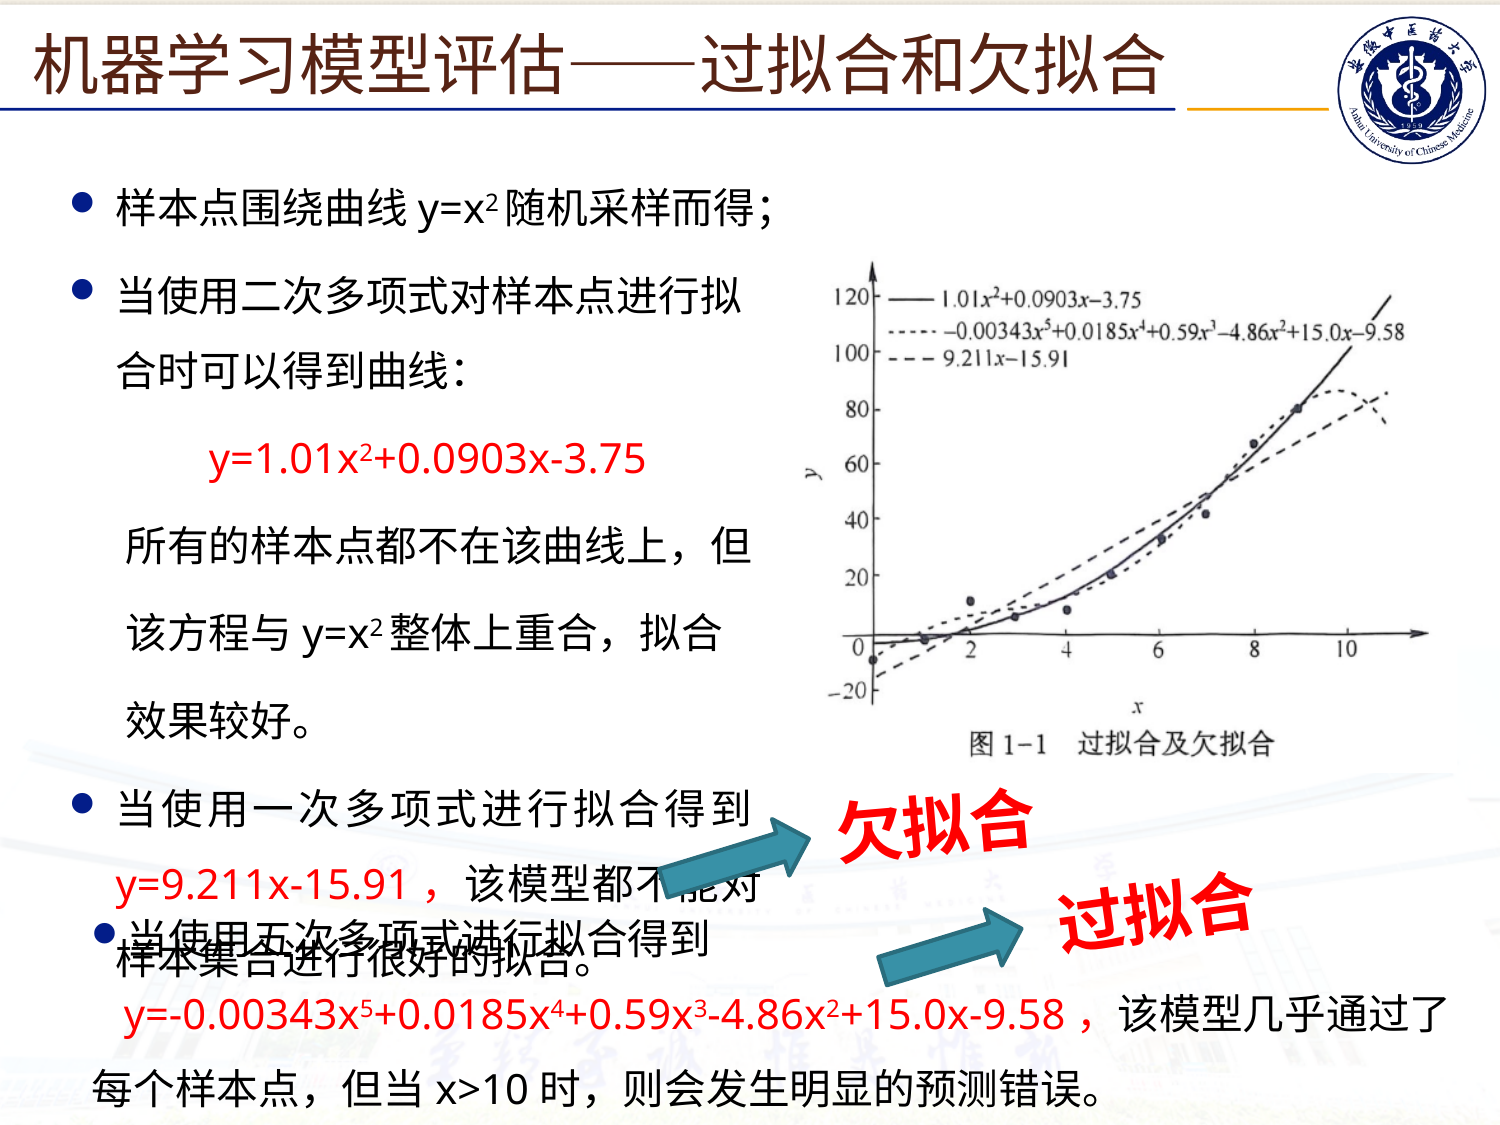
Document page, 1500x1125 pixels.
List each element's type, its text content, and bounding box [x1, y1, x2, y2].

list 样本点围绕曲线y=x2随机采样而得； 当使用二次多项式对样本点进行拟合时可以得到曲线： y=1.01x2+0.0903x-3.75 所有的样本点都不在该曲线上，但 该方程与y=x2整体上重合，拟合 效果较好。 当使用一次多项式进行拟合得到y=9.211x-15.91，该模型都不能对样本集合进行很好的拟合。 [40, 149, 777, 1041]
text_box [879, 856, 1365, 980]
picture [790, 255, 1458, 773]
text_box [659, 772, 1145, 891]
text_box 机器学习模型评估——过拟合和欠拟合 [17, 0, 1196, 142]
picture [1328, 7, 1495, 173]
text_box 当使用五次多项式进行拟合得到 y=-0.00343x5+0.0185x4+0.59x3-4.86x2+15.0x-9.58，该模型几乎通过了每个样本点，但当x>10时，则会发生明显的预测错误。 [76, 880, 1477, 1121]
